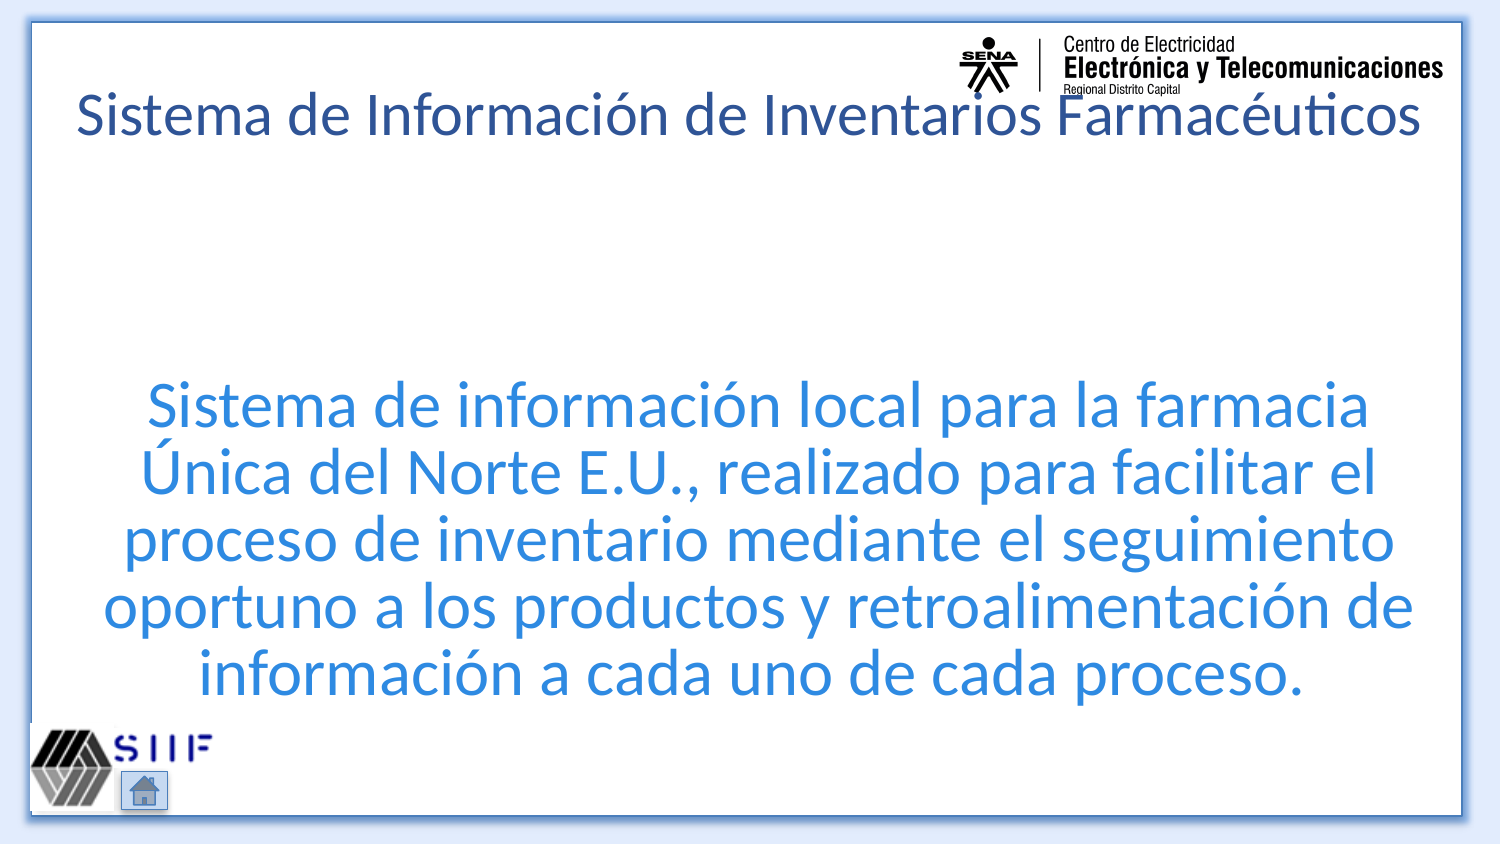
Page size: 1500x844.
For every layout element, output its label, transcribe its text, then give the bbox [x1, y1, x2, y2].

title Sistema de Información de Inventarios Farmacéuticos [51, 73, 1449, 168]
list Sistema de información local para la farmacia Única del Norte E.U., realizado para facilitar el proceso de inventario mediante el seguimiento oportuno a los productos y retroalimentación de información a cada uno de cada proceso. [50, 362, 1449, 750]
picture [0, 0, 1500, 844]
